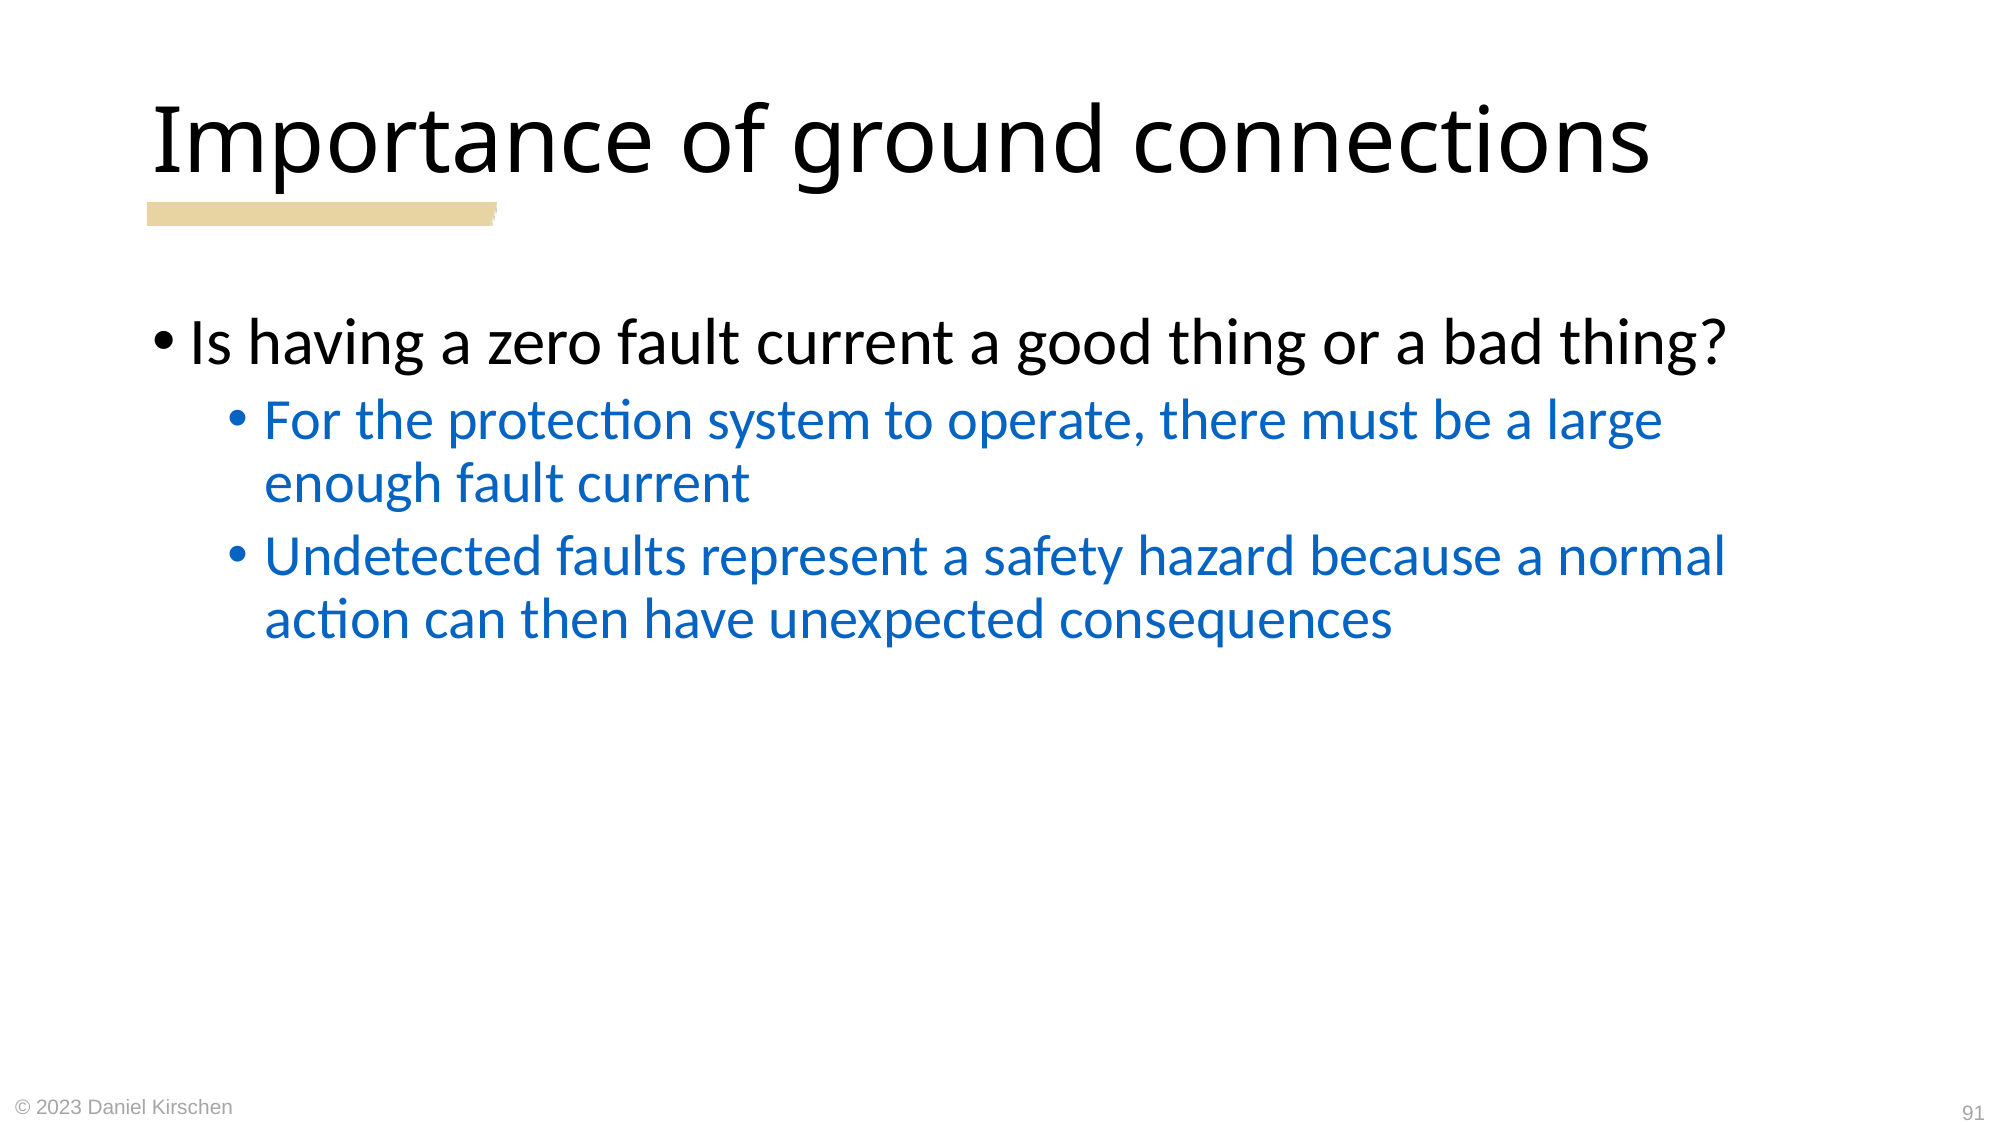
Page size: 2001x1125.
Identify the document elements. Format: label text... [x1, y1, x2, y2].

list Is having a zero fault current a good thing or a bad thing? For the protection system to operate, there must be a large enough fault current Undetected faults represent a safety hazard because a normal action can then have unexpected consequences [137, 299, 1863, 1014]
slide_number 91 [1550, 1088, 2000, 1125]
title Importance of ground connections [137, 59, 1863, 226]
slide_number © 2023 Daniel Kirschen [0, 1080, 517, 1125]
